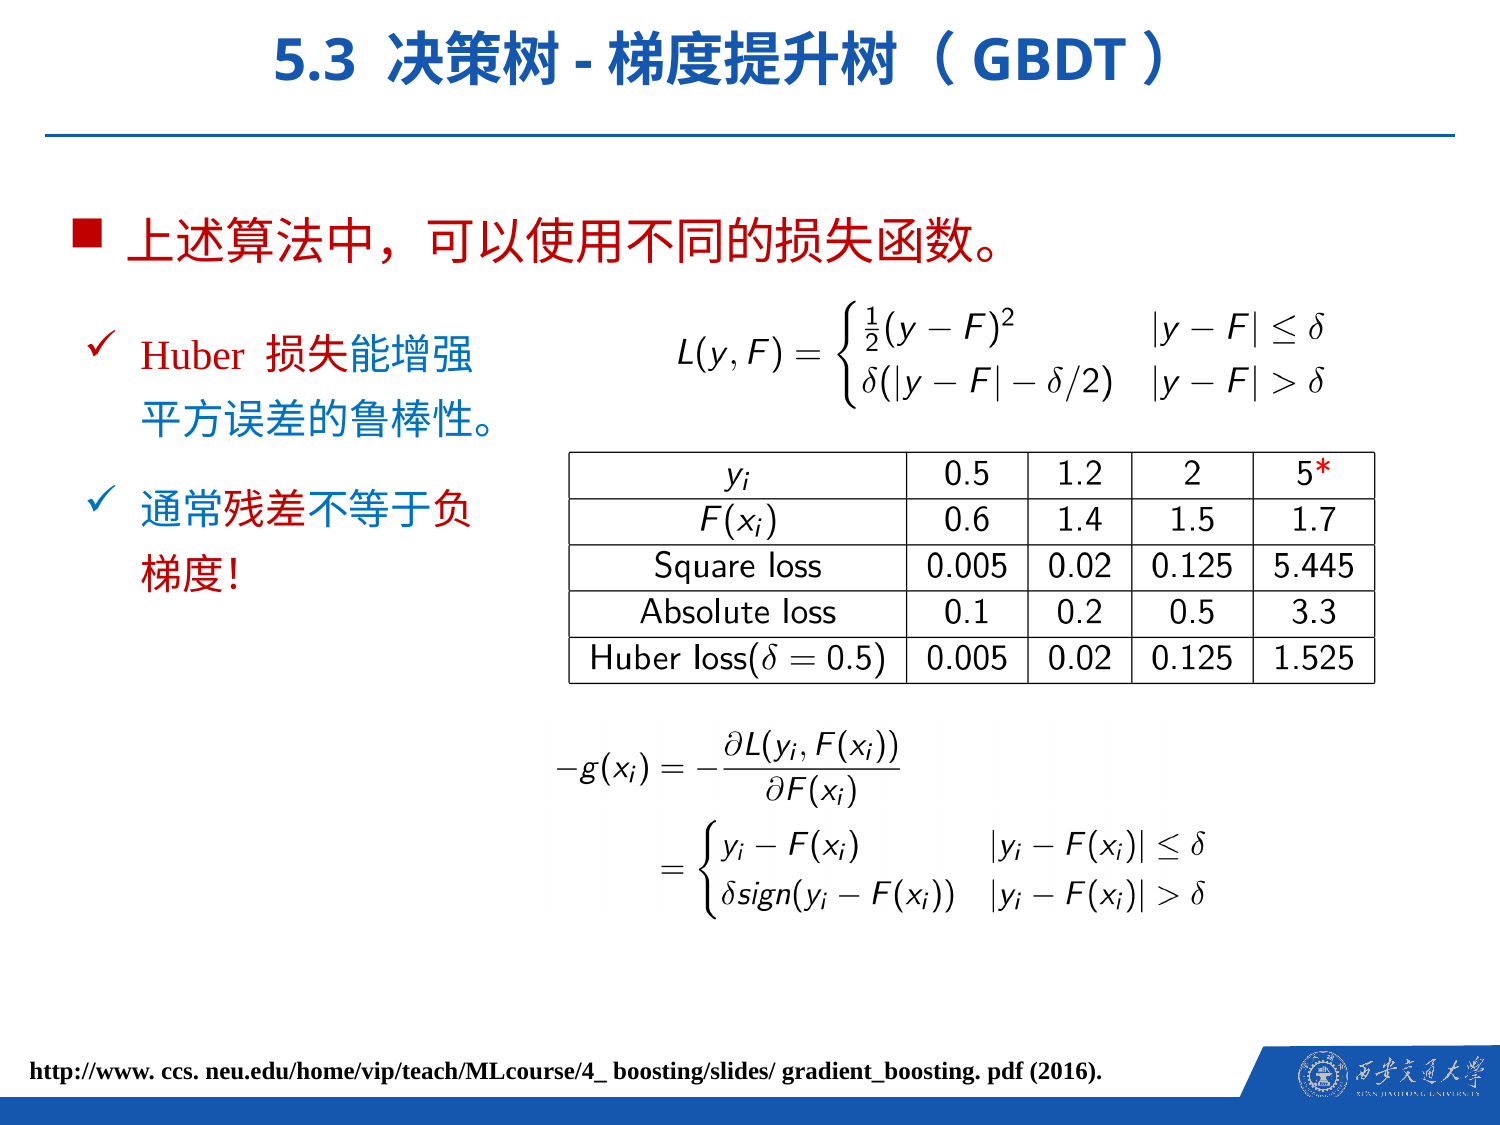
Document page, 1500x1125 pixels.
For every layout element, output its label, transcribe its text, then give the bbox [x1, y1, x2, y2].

picture [537, 278, 1383, 691]
picture [537, 718, 1217, 927]
text_box Huber 损失能增强平方误差的鲁棒性。 通常残差不等于负梯度！ [0, 305, 523, 606]
text_box 上述算法中，可以使用不同的损失函数。 [0, 184, 1034, 458]
text_box http://www. ccs. neu.edu/home/vip/teach/MLcourse/4_ boosting/slides/ gradient_boosting. pdf (2016). [14, 1046, 1486, 1092]
text_box 5.3 决策树-梯度提升树（GBDT） [134, 14, 1340, 100]
